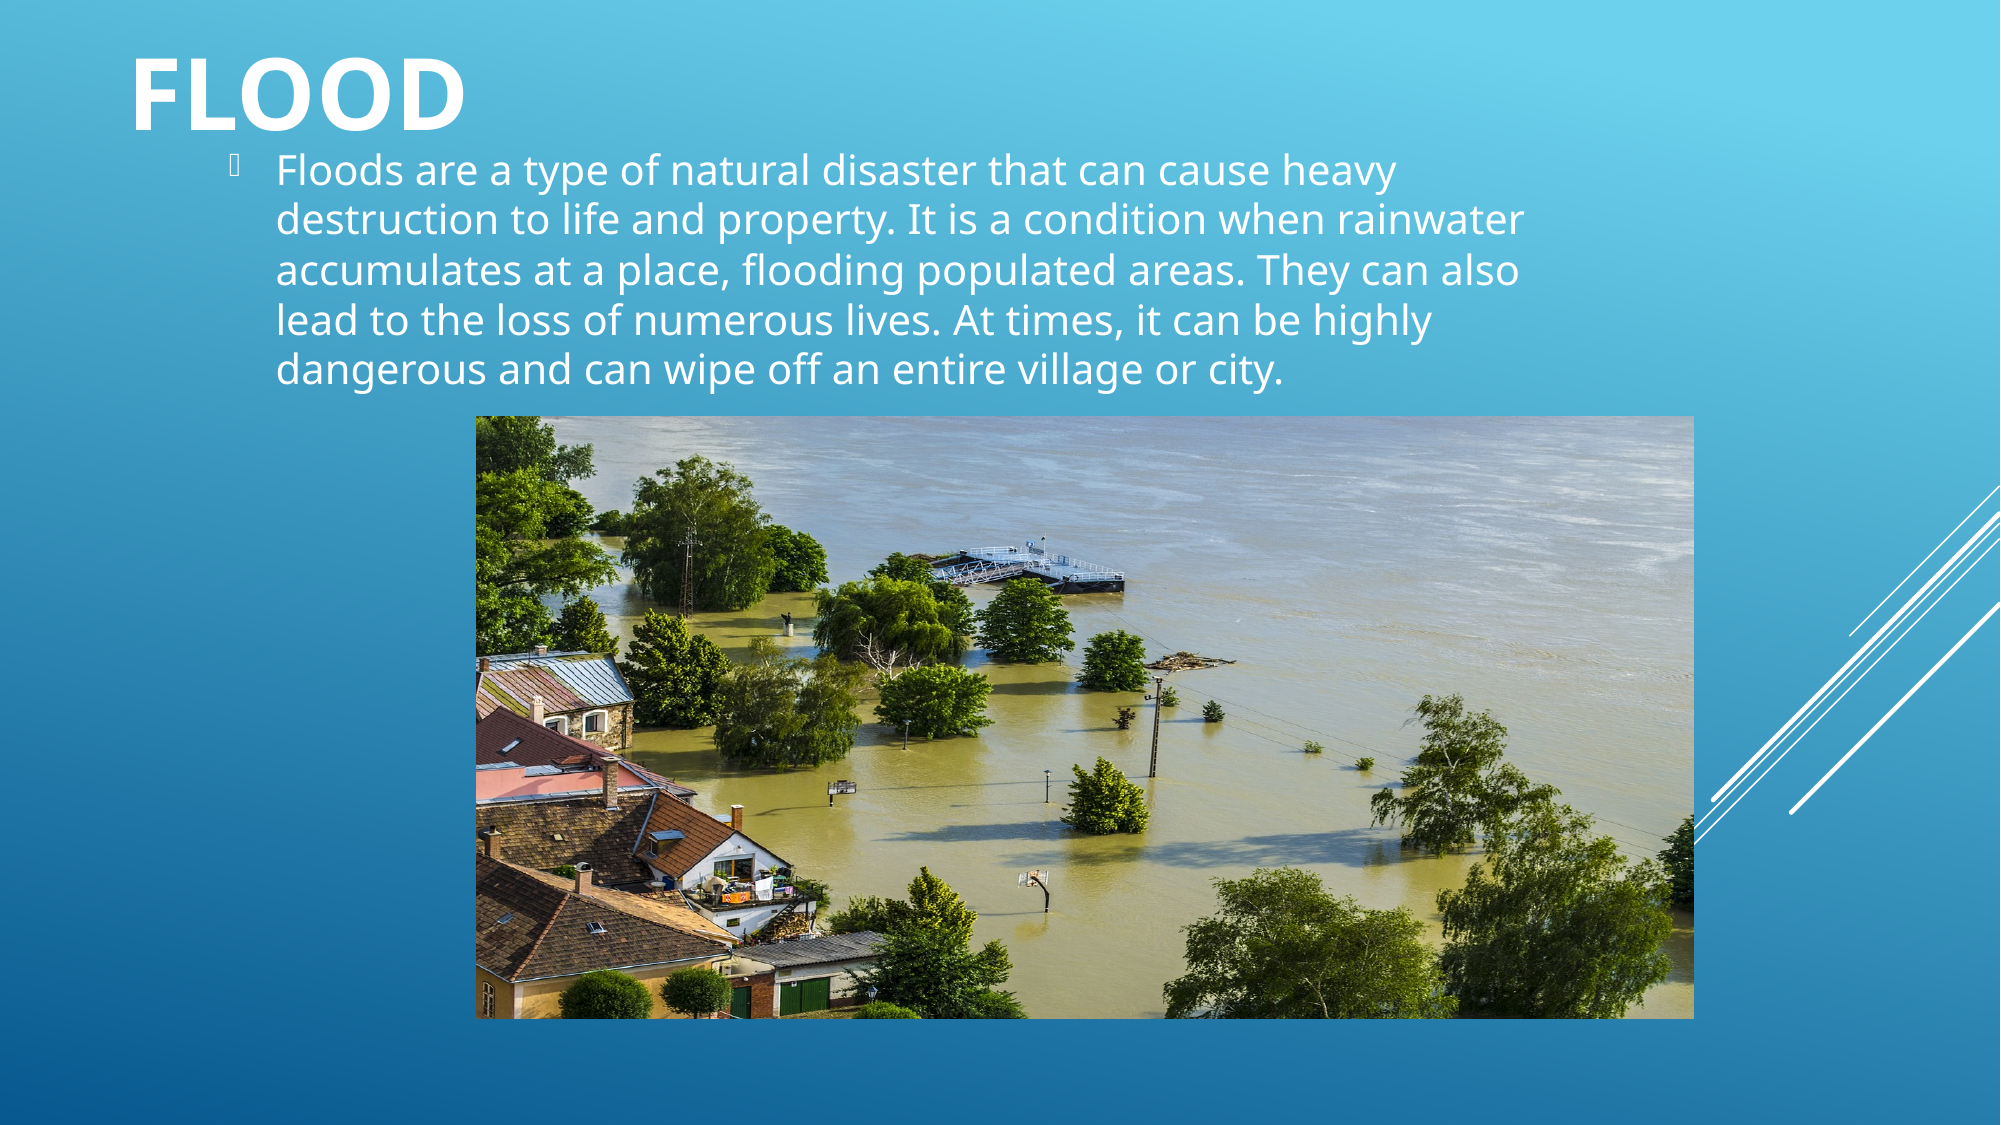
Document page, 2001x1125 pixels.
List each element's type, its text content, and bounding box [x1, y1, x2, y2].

picture [476, 415, 1695, 1019]
list Floods are a type of natural disaster that can cause heavy destruction to life and property. It is a condition when rainwater accumulates at a place, flooding populated areas. They can also lead to the loss of numerous lives. At times, it can be highly dangerous and can wipe off an entire village or city. [213, 0, 1614, 539]
title FLOOD [112, 0, 213, 182]
